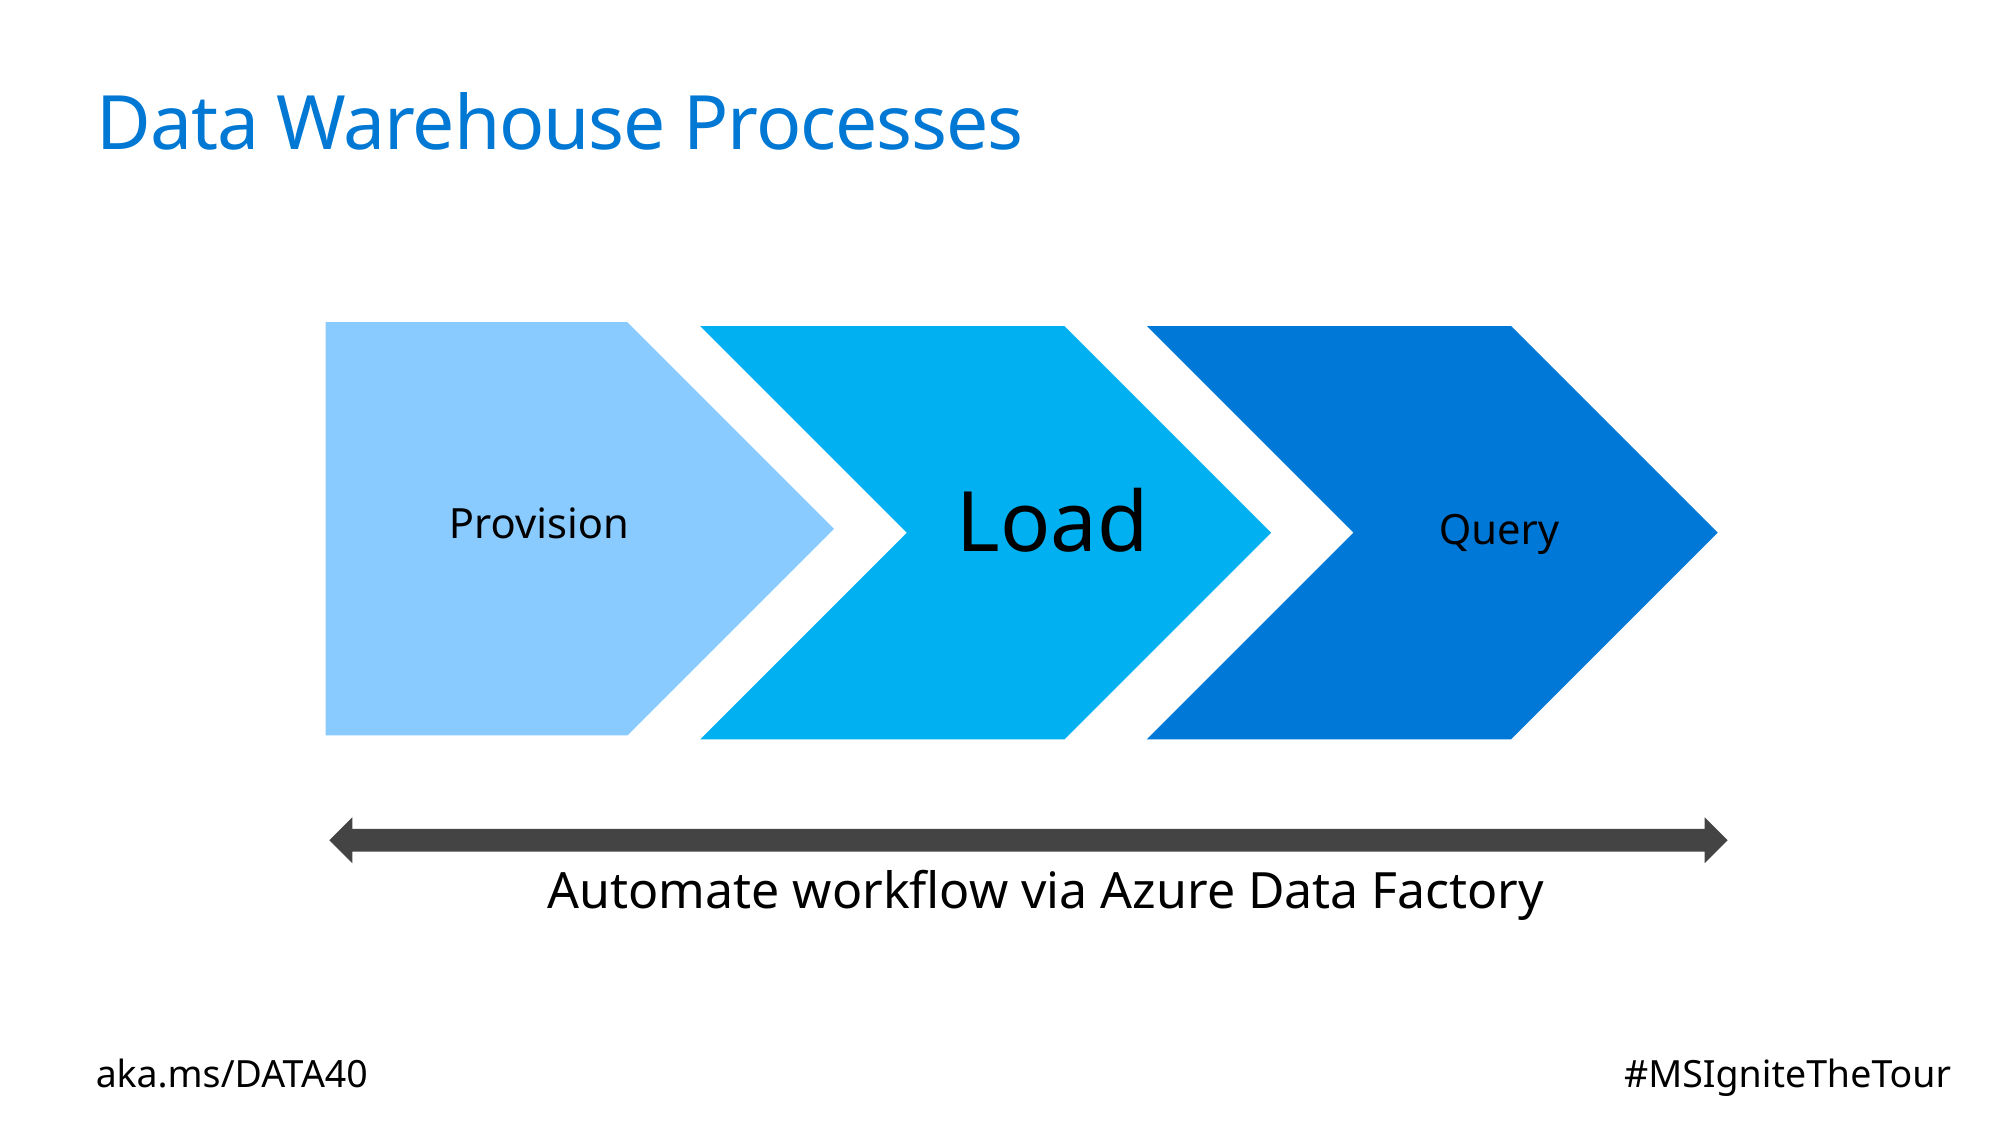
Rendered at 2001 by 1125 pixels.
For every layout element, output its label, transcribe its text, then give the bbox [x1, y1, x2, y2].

title Data Warehouse Processes [96, 75, 1904, 166]
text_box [700, 325, 1272, 740]
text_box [1272, 325, 1718, 740]
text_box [325, 321, 835, 736]
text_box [329, 817, 1728, 946]
